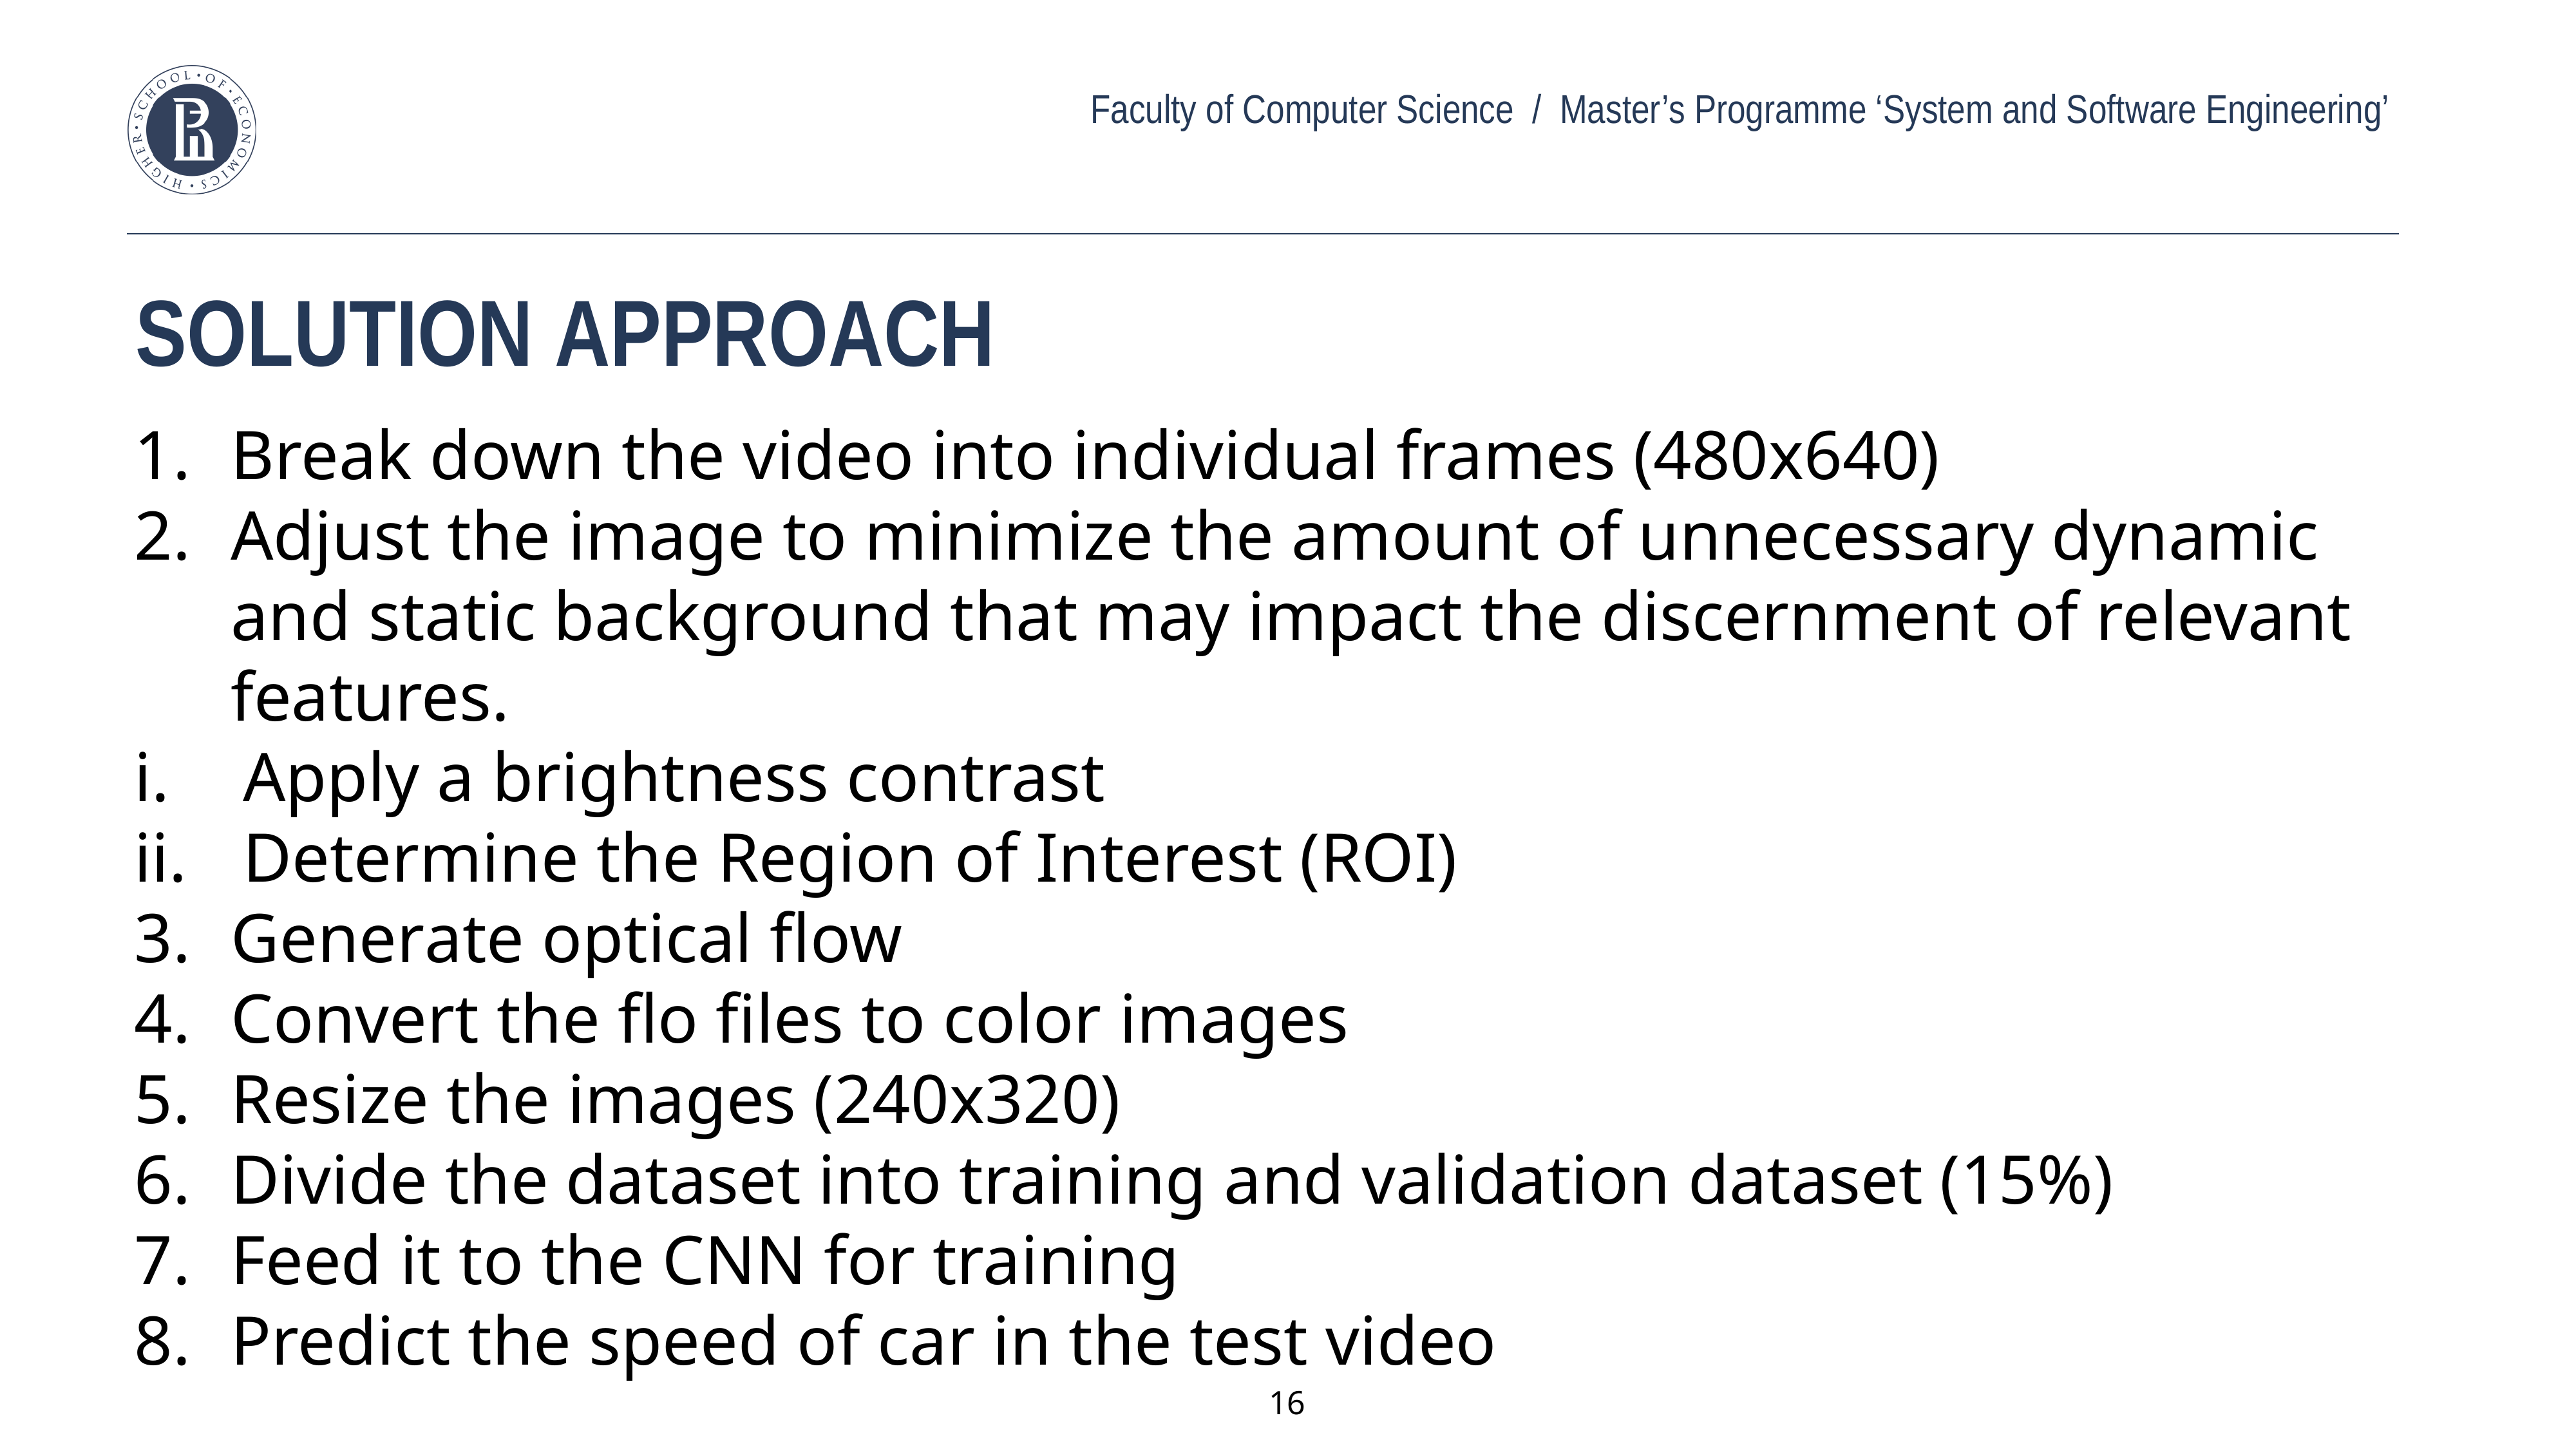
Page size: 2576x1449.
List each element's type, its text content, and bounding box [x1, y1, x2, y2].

text_box Break down the video into individual frames (480x640) Adjust the image to minimize the amount of unnecessary dynamic and static background that may impact the discernment of relevant features. Apply a brightness contrast Determine the Region of Interest (ROI) Generate optical flow Convert the flo files to color images Resize the images (240x320) Divide the dataset into training and validation dataset (15%) Feed it to the CNN for training Predict the speed of car in the test video [126, 404, 2399, 1341]
text_box Faculty of Computer Science / Master’s Programme ‘System and Software Engineering’ [985, 75, 2399, 178]
picture [128, 65, 256, 194]
slide_number 16 [1260, 1374, 1314, 1429]
text_box Solution approach [128, 265, 2400, 405]
